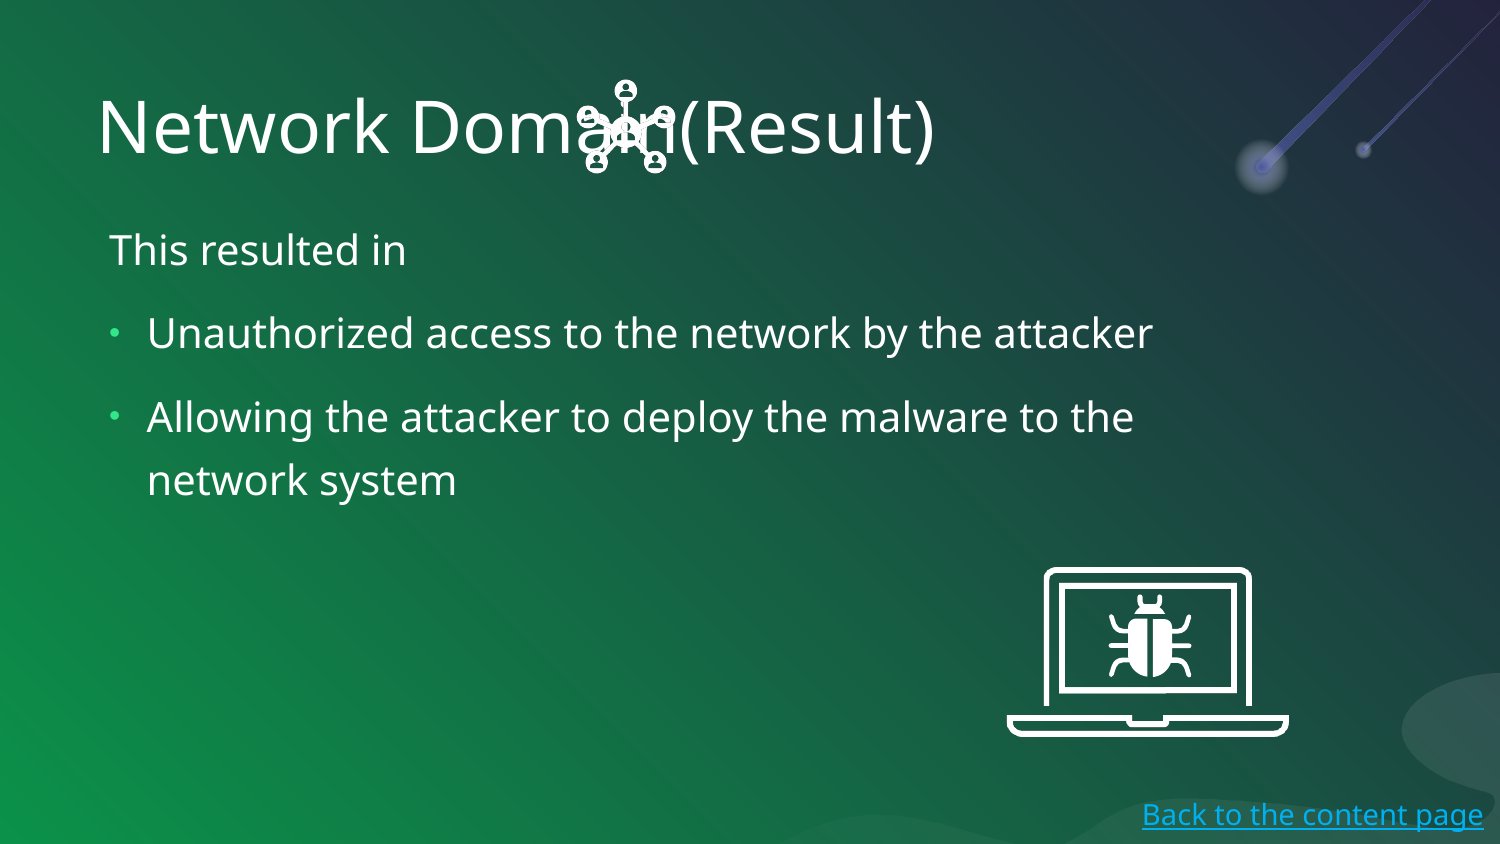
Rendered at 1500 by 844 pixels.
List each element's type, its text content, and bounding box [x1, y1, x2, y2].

picture [565, 65, 688, 188]
text_box This resulted in Unauthorized access to the network by the attacker Allowing the attacker to deploy the malware to the network system [94, 203, 1254, 720]
text_box Back to the content page [1127, 789, 1500, 844]
title Network Domain(Result) [81, 66, 563, 164]
title Network Domain(Result) [690, 66, 1346, 164]
picture [999, 502, 1296, 798]
